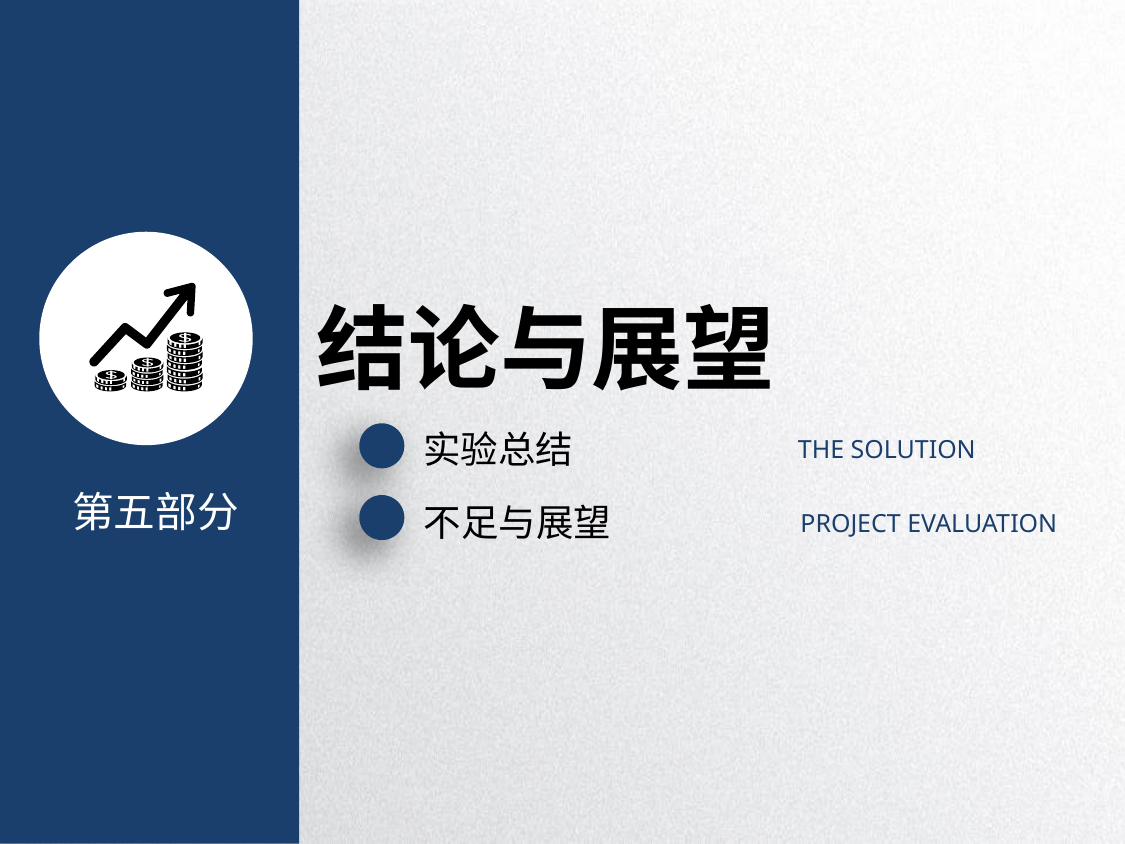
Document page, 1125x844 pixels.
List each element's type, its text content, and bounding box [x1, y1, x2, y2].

text_box 不足与展望 [410, 491, 626, 552]
text_box THE SOLUTION [783, 426, 991, 472]
text_box [357, 492, 407, 543]
text_box [0, 0, 301, 844]
text_box 实验总结 [408, 418, 589, 479]
text_box PROJECT EVALUATION [785, 500, 1073, 545]
text_box [357, 421, 407, 471]
text_box 第五部分 [72, 486, 253, 537]
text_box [39, 231, 253, 446]
picture [301, 0, 1125, 844]
text_box 结论与展望 [302, 283, 791, 409]
